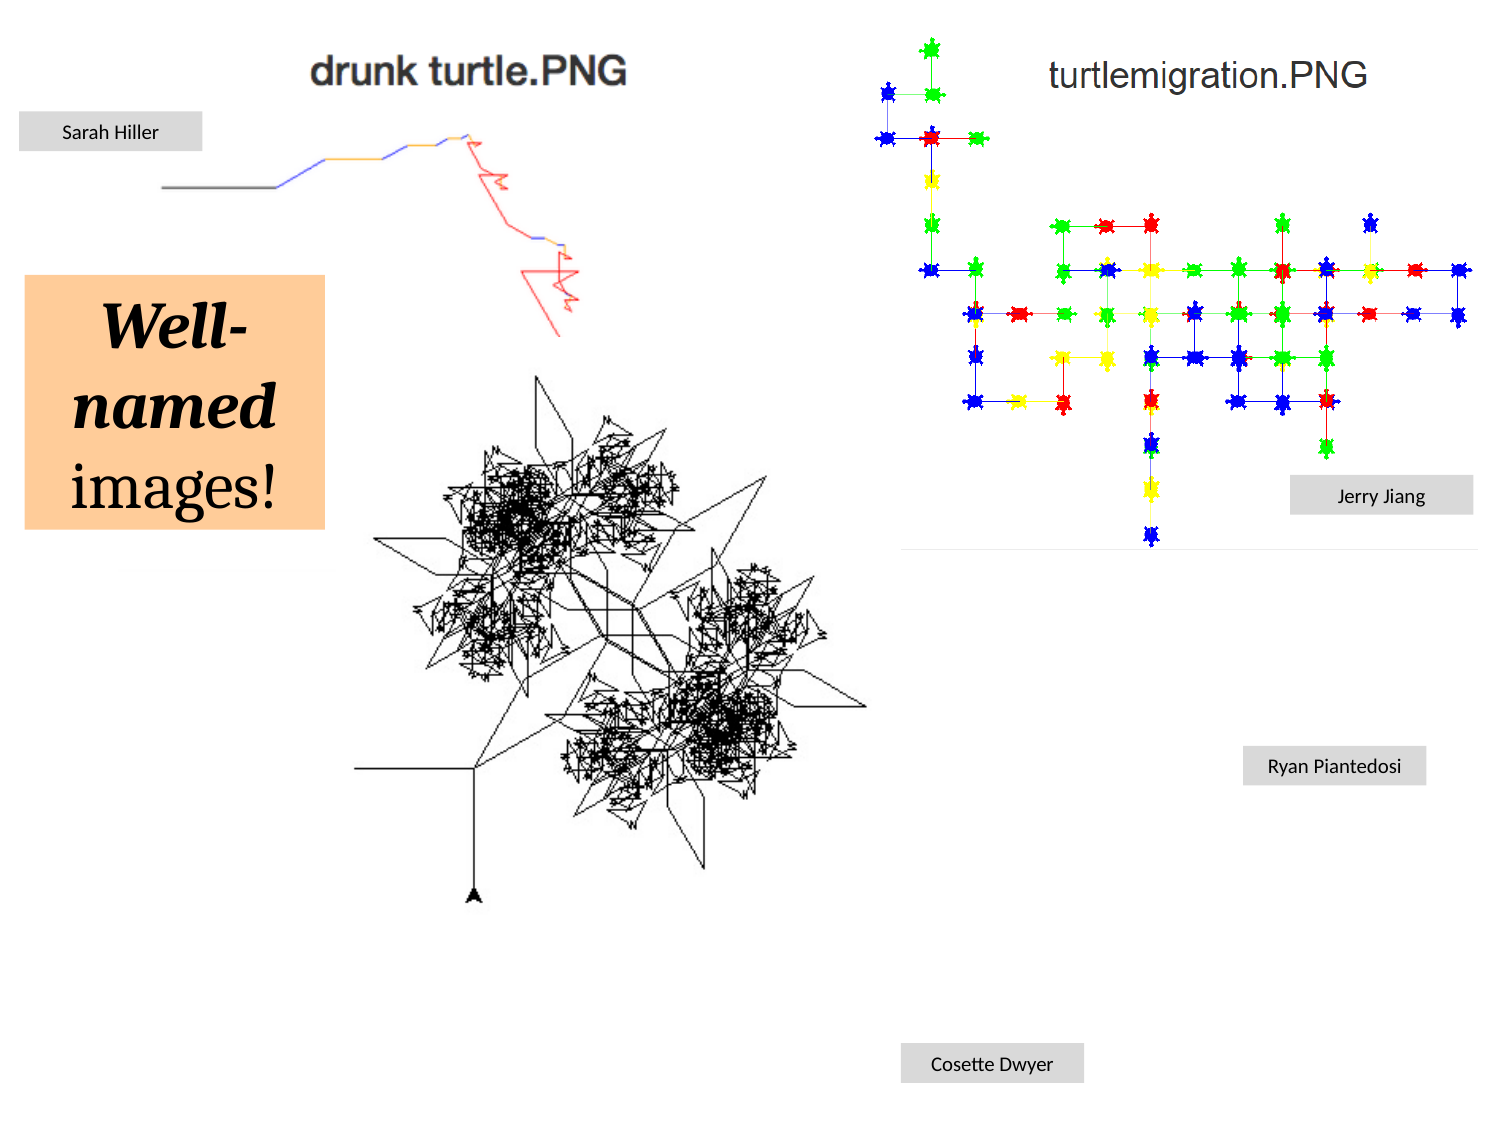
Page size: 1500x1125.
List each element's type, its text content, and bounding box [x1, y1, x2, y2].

text_box Ryan Piantedosi [1243, 745, 1427, 786]
picture [91, 35, 1478, 932]
text_box Cosette Dwyer [900, 1043, 1085, 1083]
text_box Well-named images! [24, 274, 86, 530]
text_box Sarah Hiller [19, 111, 86, 152]
